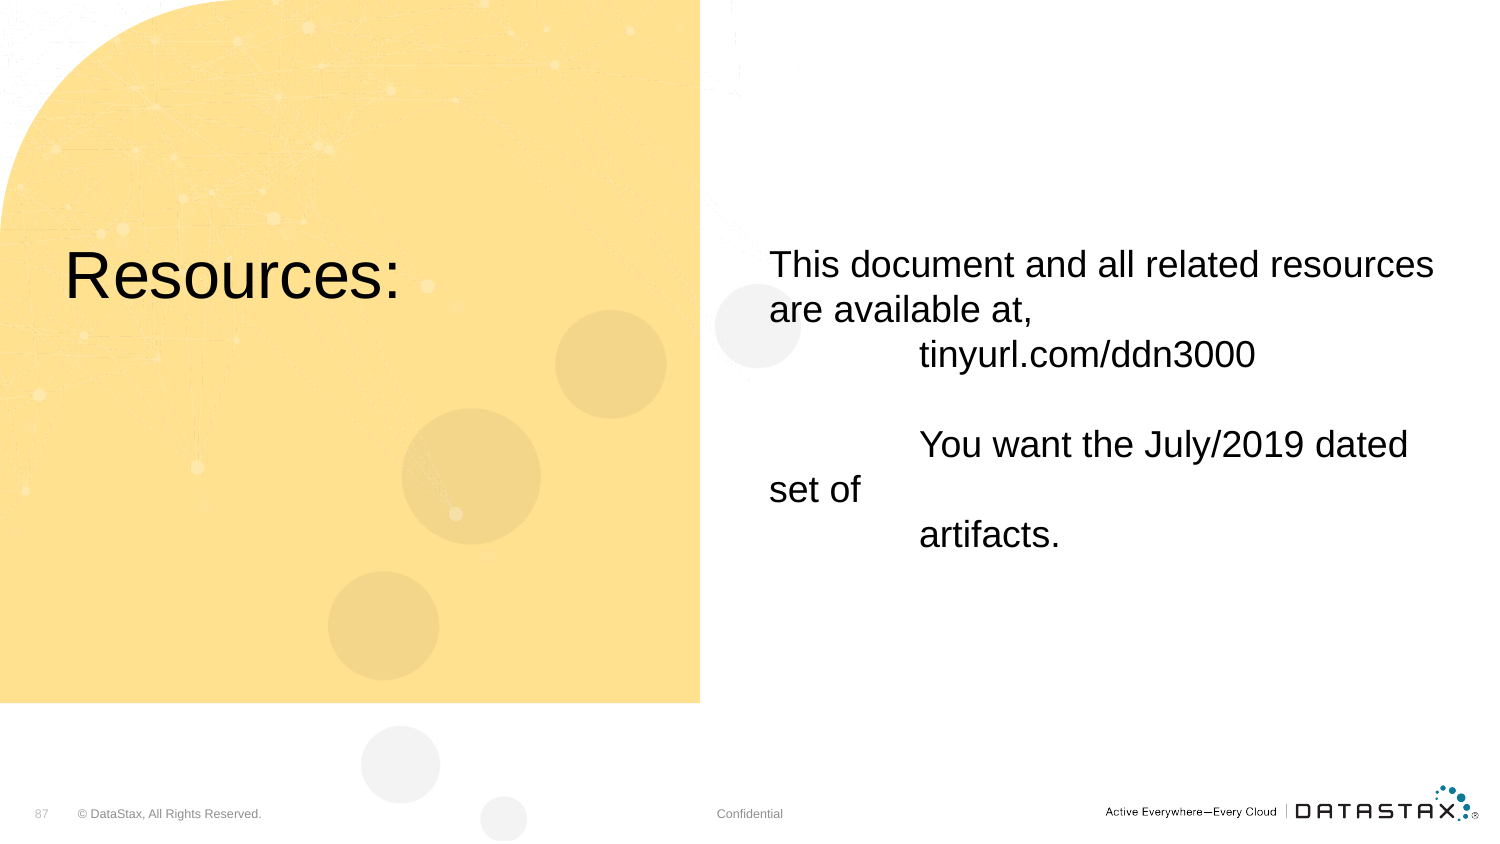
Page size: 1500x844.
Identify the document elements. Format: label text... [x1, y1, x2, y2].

list Resources: [63, 217, 497, 413]
slide_number 87 [16, 790, 64, 836]
text_box This document and all related resources are available at, tinyurl.com/ddn3000 You want the July/2019 dated set of artifacts. [754, 232, 1466, 608]
slide_number © DataStax, All Rights Reserved. [77, 790, 416, 836]
footer Confidential [496, 790, 1004, 836]
picture [1085, 764, 1499, 844]
